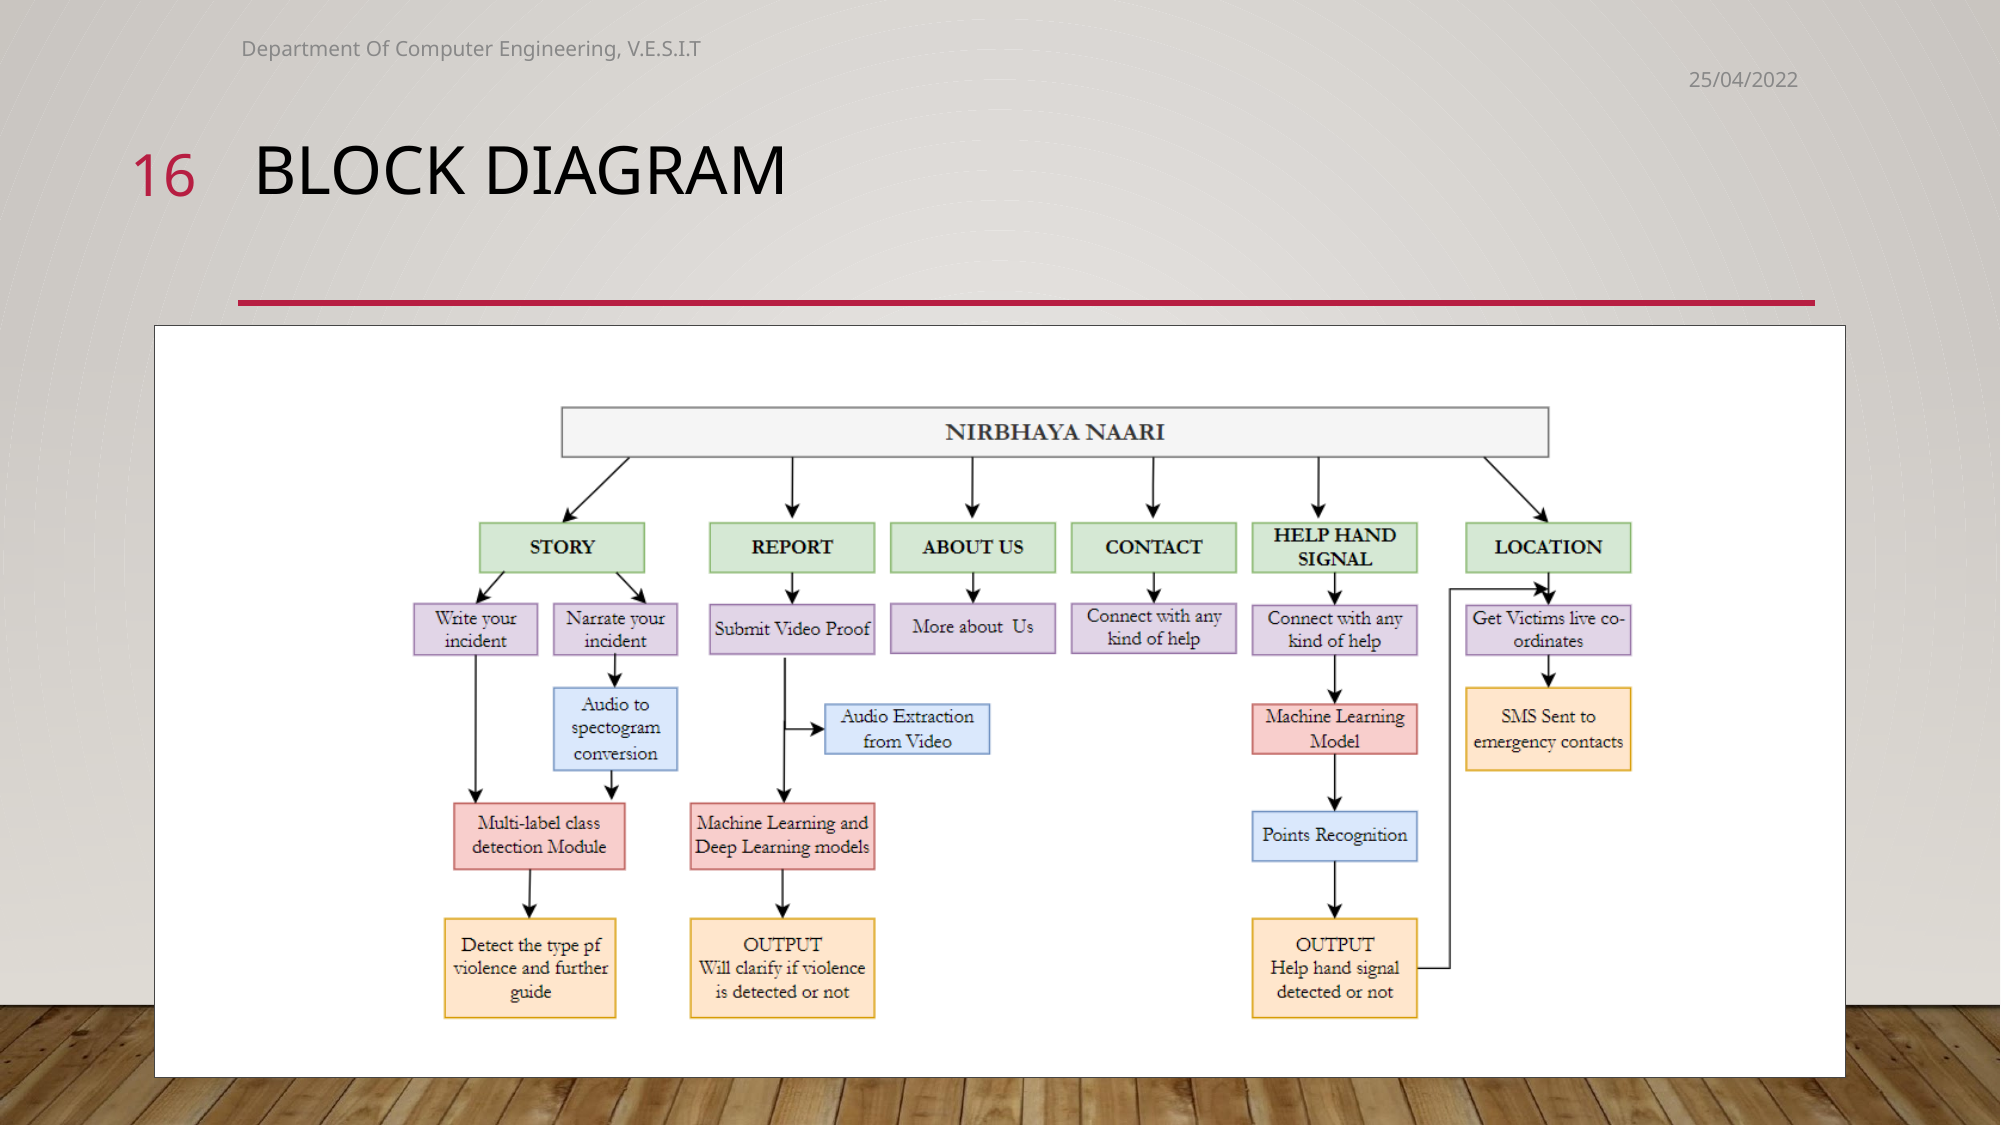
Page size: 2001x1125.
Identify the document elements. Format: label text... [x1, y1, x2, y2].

slide_number ‹#› [78, 131, 212, 214]
picture [0, 1005, 2000, 1125]
picture [403, 374, 1648, 1029]
text_box [154, 325, 1846, 1078]
footer Department Of Computer Engineering, V.E.S.I.T [226, 23, 1201, 74]
title BLOCK DIAGRAM [238, 129, 1814, 302]
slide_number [1239, 54, 1814, 105]
